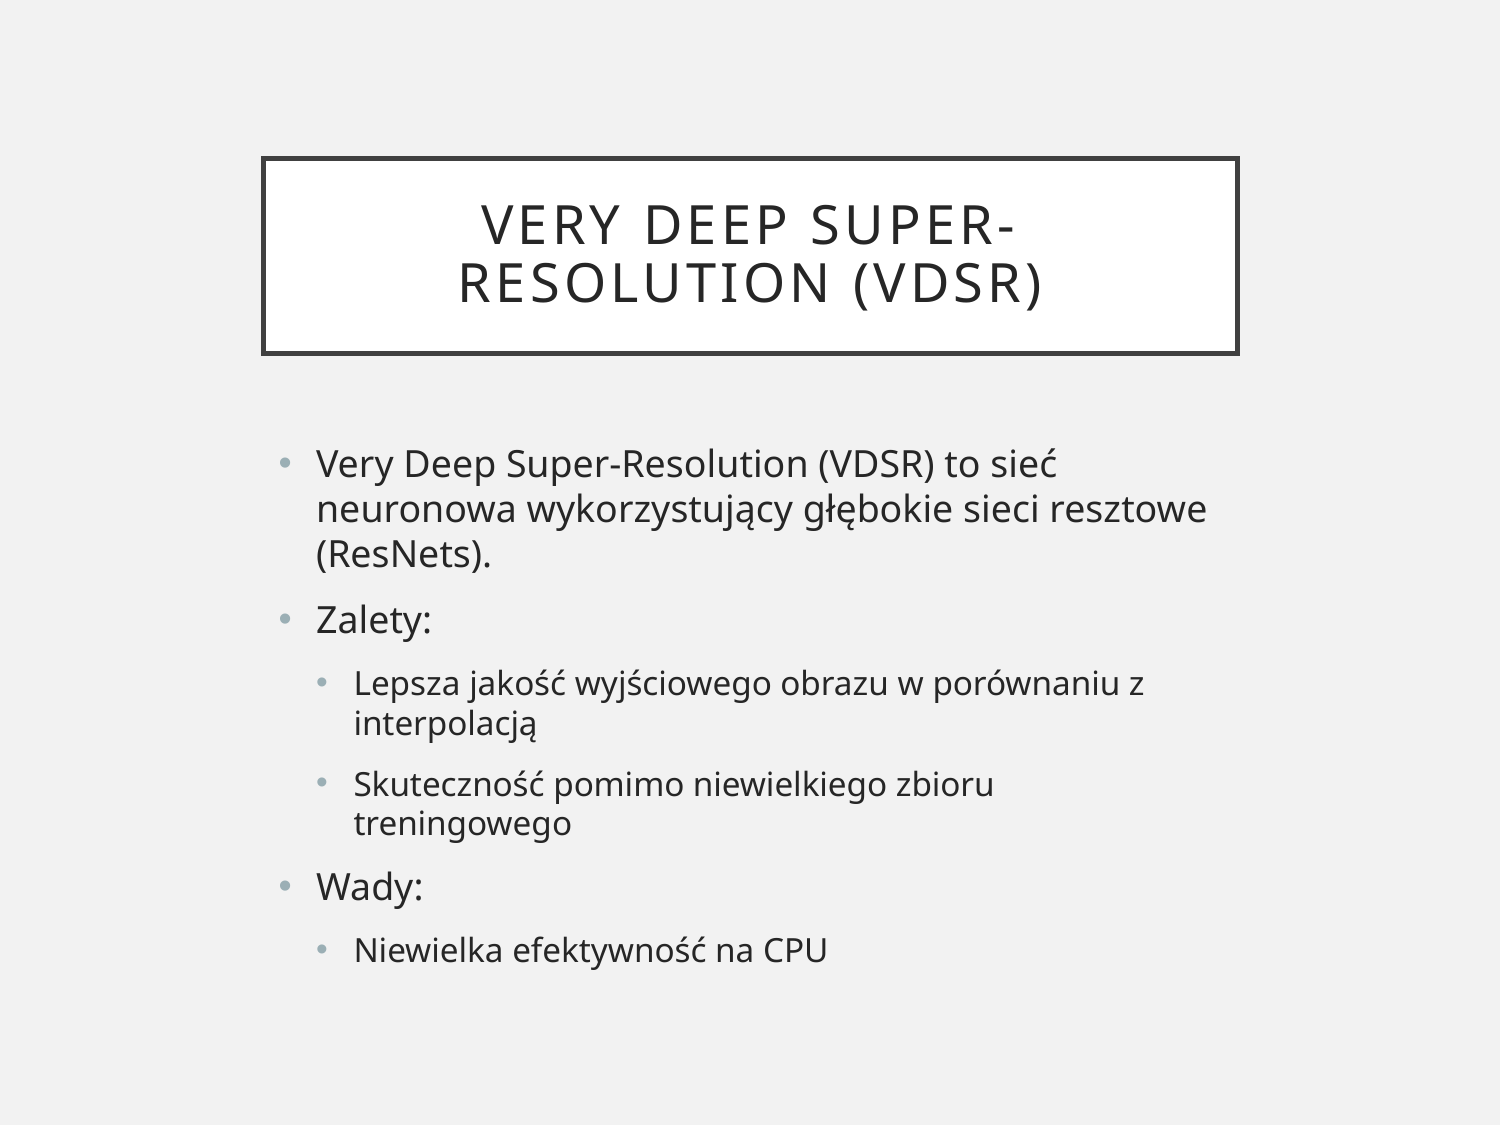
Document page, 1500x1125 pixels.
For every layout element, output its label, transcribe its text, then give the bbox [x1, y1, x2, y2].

list Very Deep Super-Resolution (VDSR) to sieć neuronowa wykorzystujący głębokie sieci resztowe (ResNets). Zalety: Lepsza jakość wyjściowego obrazu w porównaniu z interpolacją Skuteczność pomimo niewielkiego zbioru treningowego Wady: Niewielka efektywność na CPU [263, 432, 1238, 942]
title Very Deep Super-Resolution (VDSR) [261, 156, 1240, 356]
